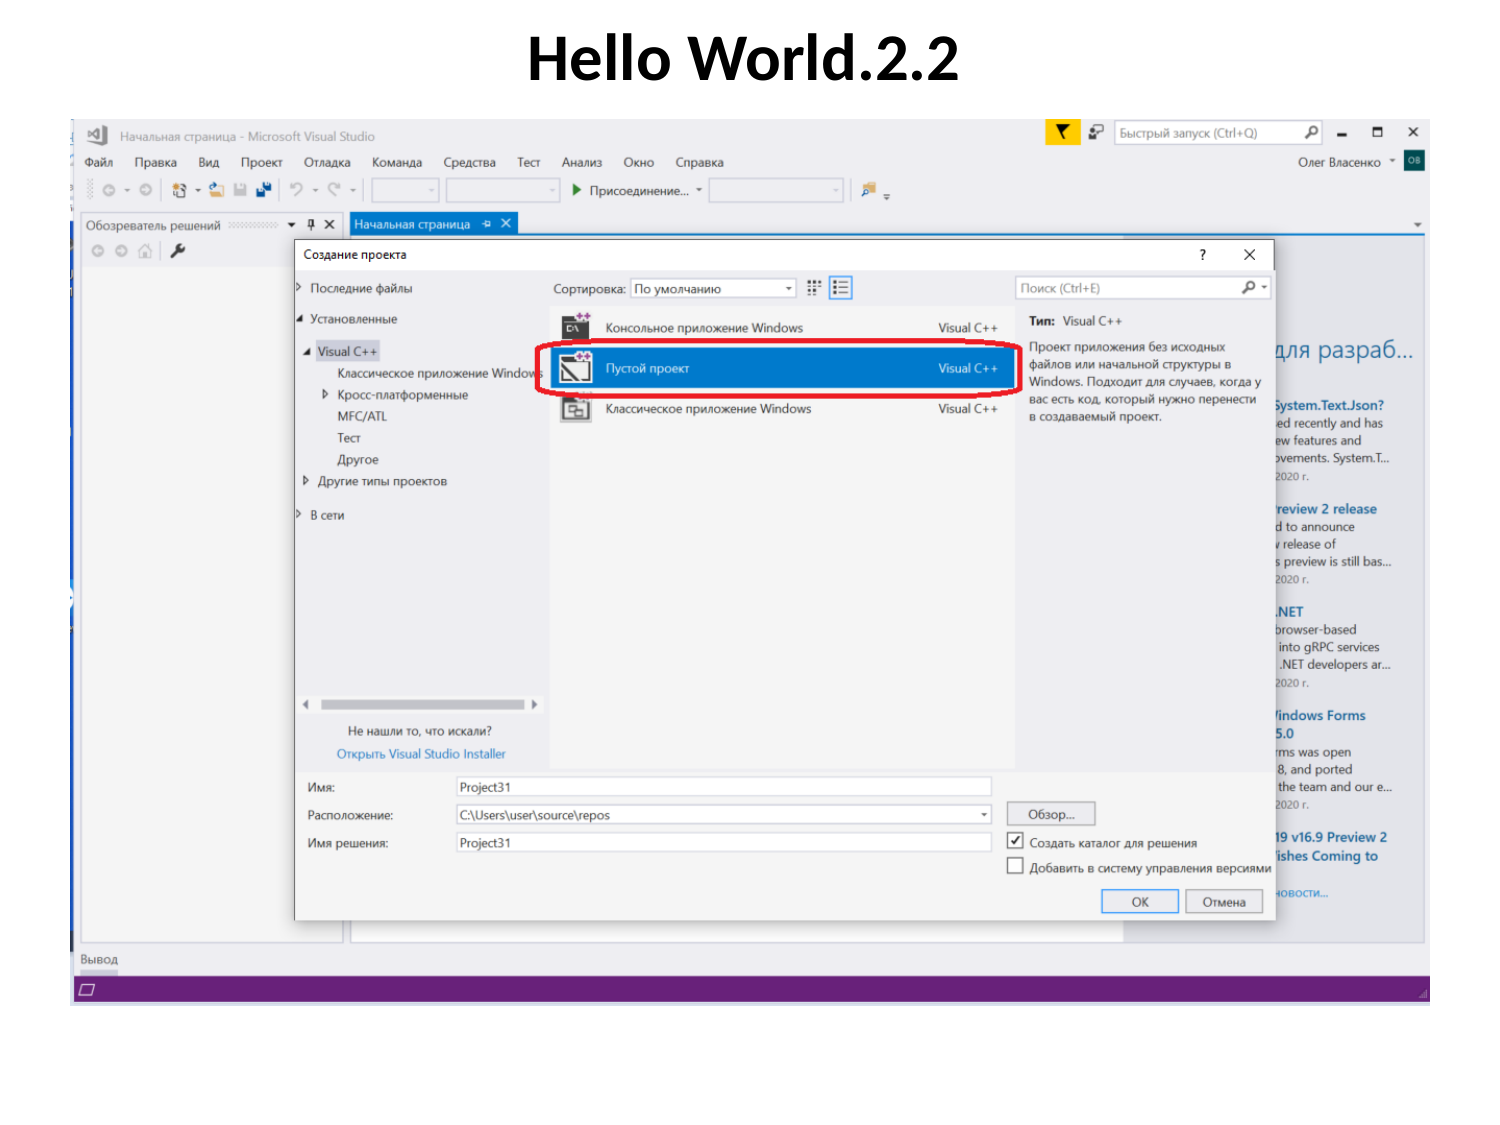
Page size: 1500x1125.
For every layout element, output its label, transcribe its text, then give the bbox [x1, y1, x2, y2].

picture [70, 119, 1430, 1006]
title Hello World.2.2 [29, 19, 1459, 88]
